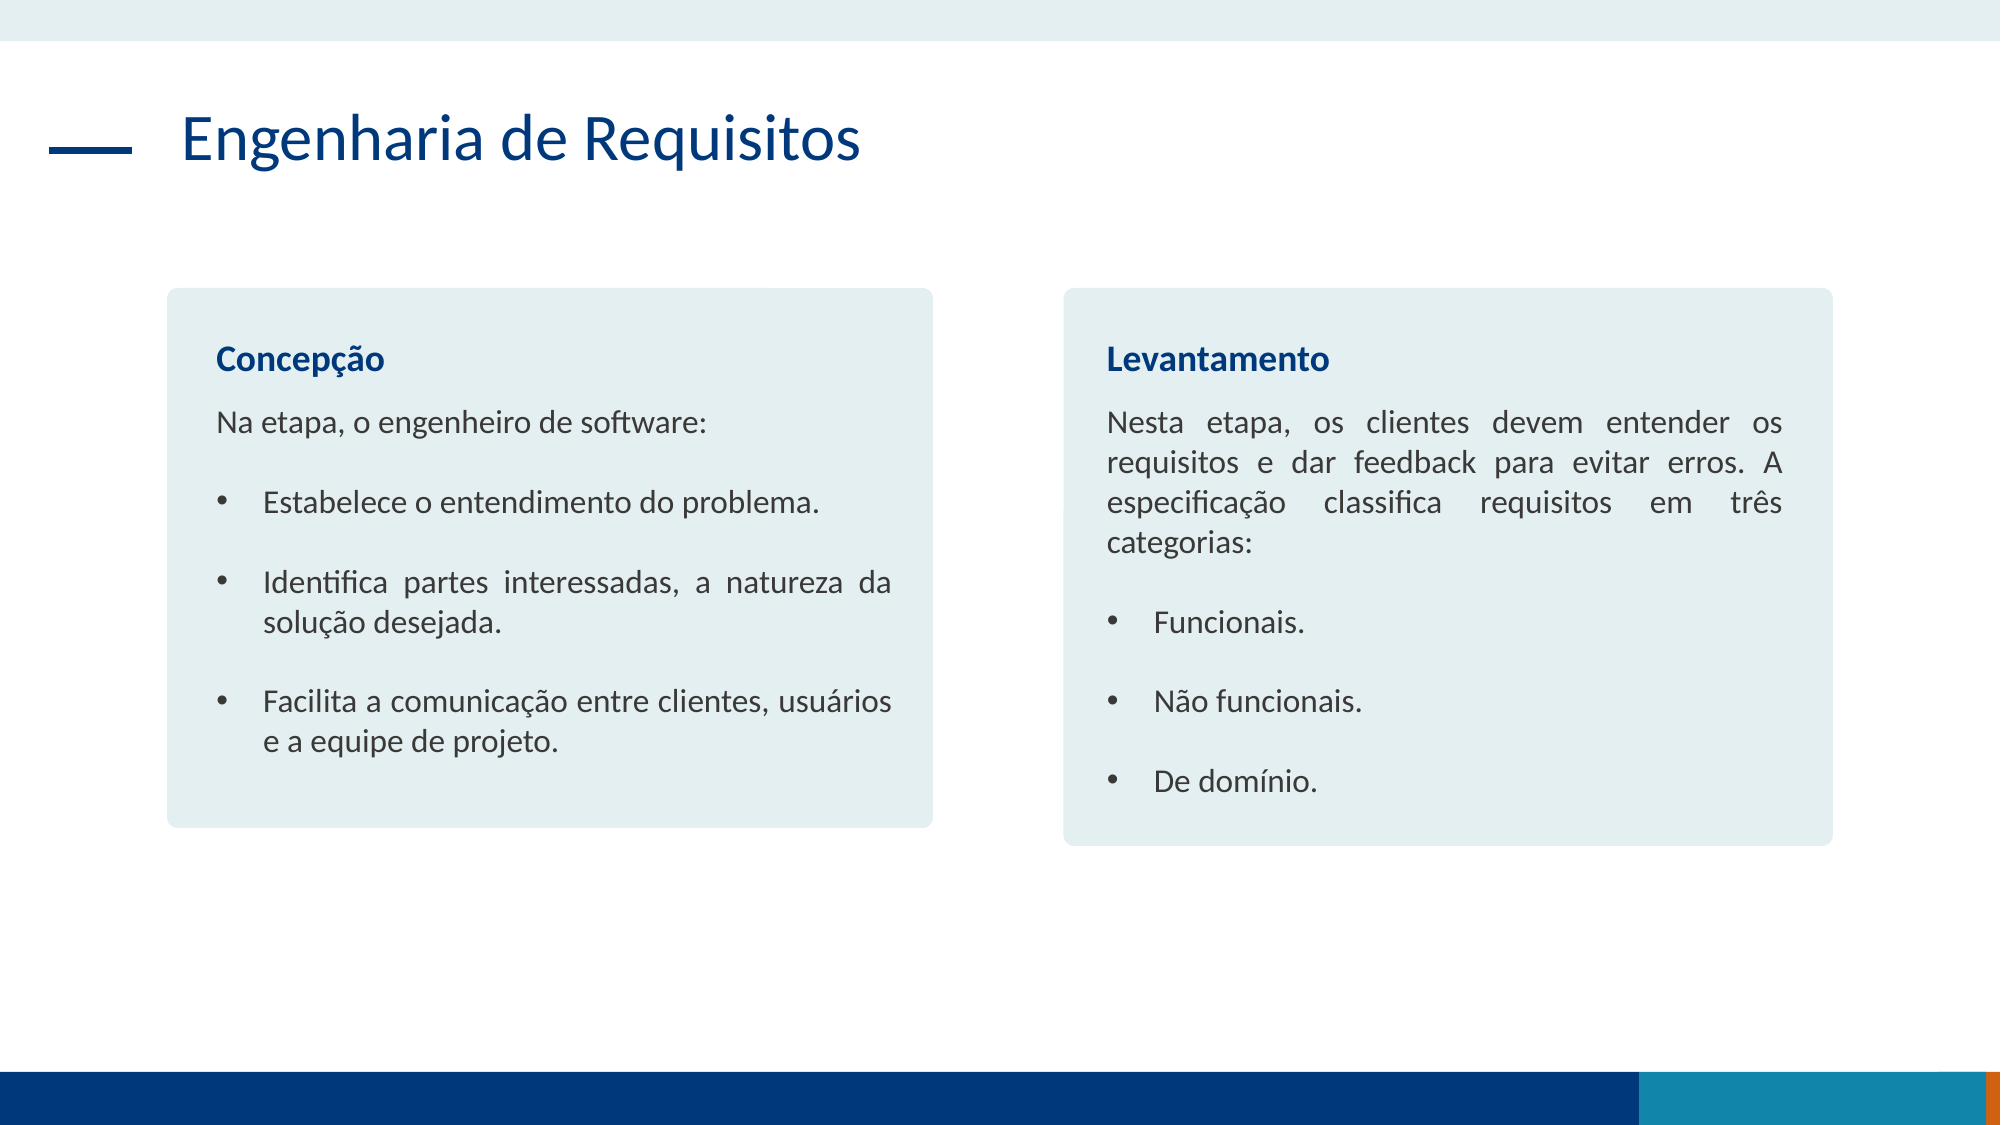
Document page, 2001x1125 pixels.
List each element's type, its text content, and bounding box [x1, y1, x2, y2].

text_box Na etapa, o engenheiro de software: Estabelece o entendimento do problema. Identifica partes interessadas, a natureza da solução desejada. Facilita a comunicação entre clientes, usuários e a equipe de projeto. [201, 392, 908, 767]
text_box Levantamento [1092, 326, 1764, 387]
text_box Nesta etapa, os clientes devem entender os requisitos e dar feedback para evitar erros. A especificação classifica requisitos em três categorias: Funcionais. Não funcionais. De domínio. [1092, 392, 1799, 807]
text_box [1062, 286, 1834, 847]
list Engenharia de Requisitos [167, 95, 1833, 237]
text_box [166, 286, 934, 829]
text_box Concepção [201, 326, 873, 387]
